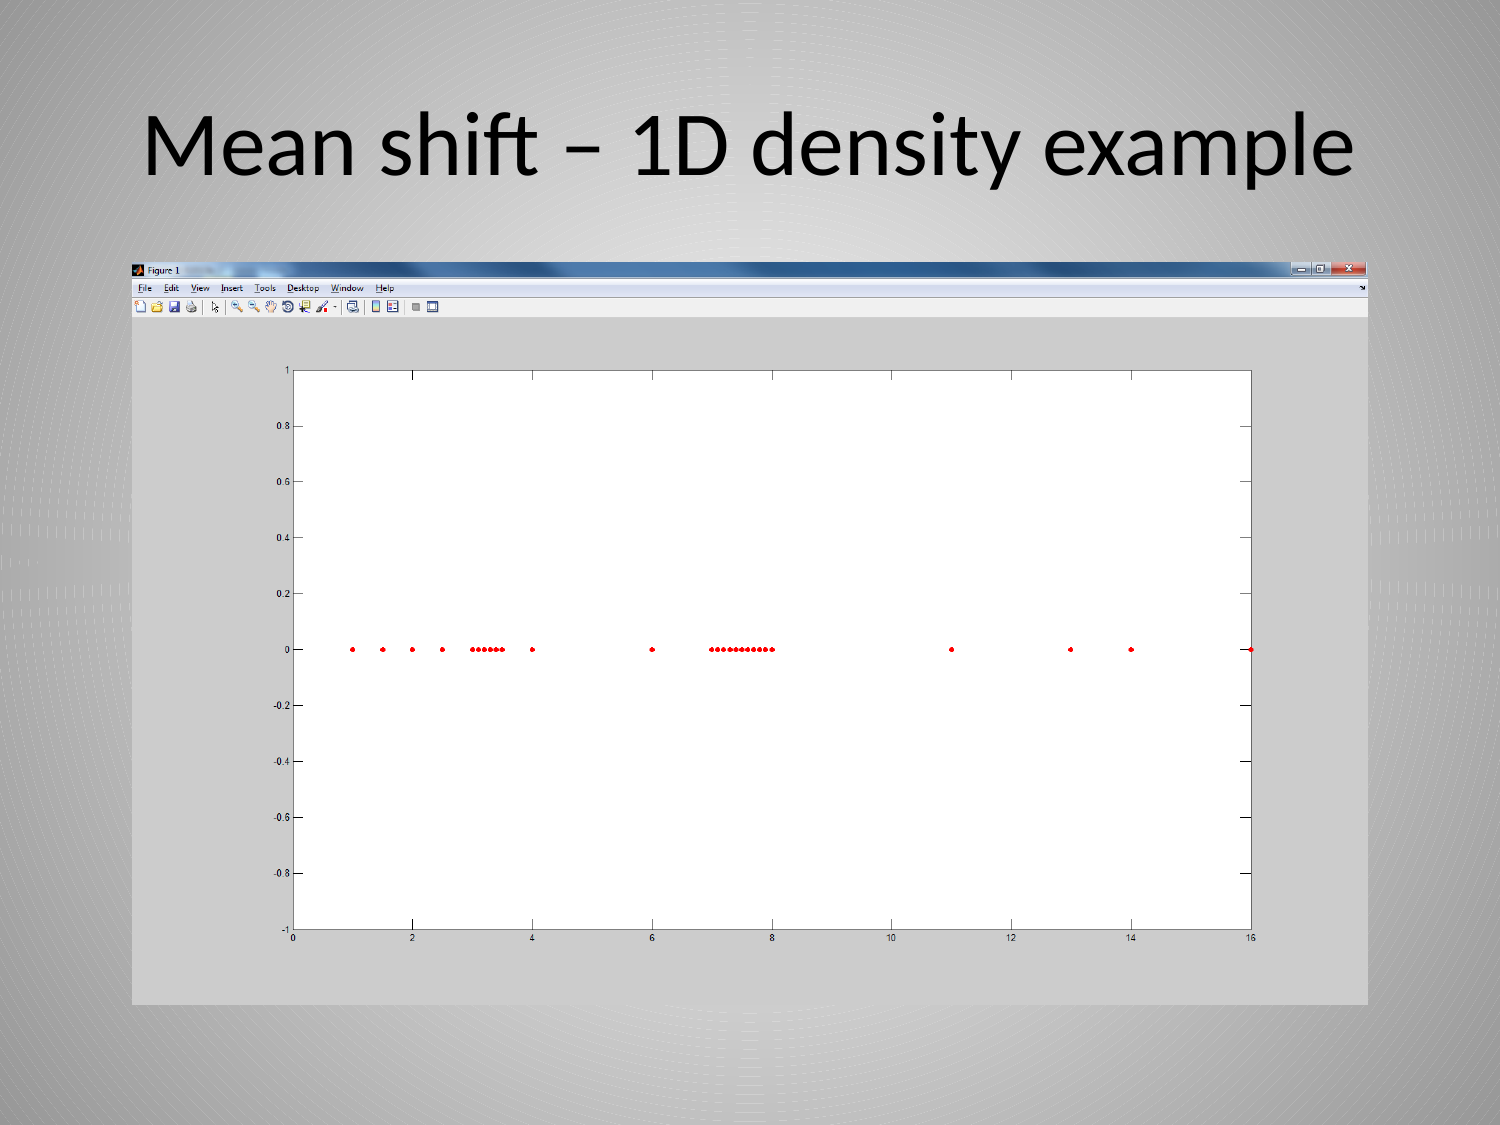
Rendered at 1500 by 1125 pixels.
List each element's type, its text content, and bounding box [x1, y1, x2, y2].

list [132, 262, 1368, 1006]
title Mean shift – 1D density example [75, 45, 1425, 233]
